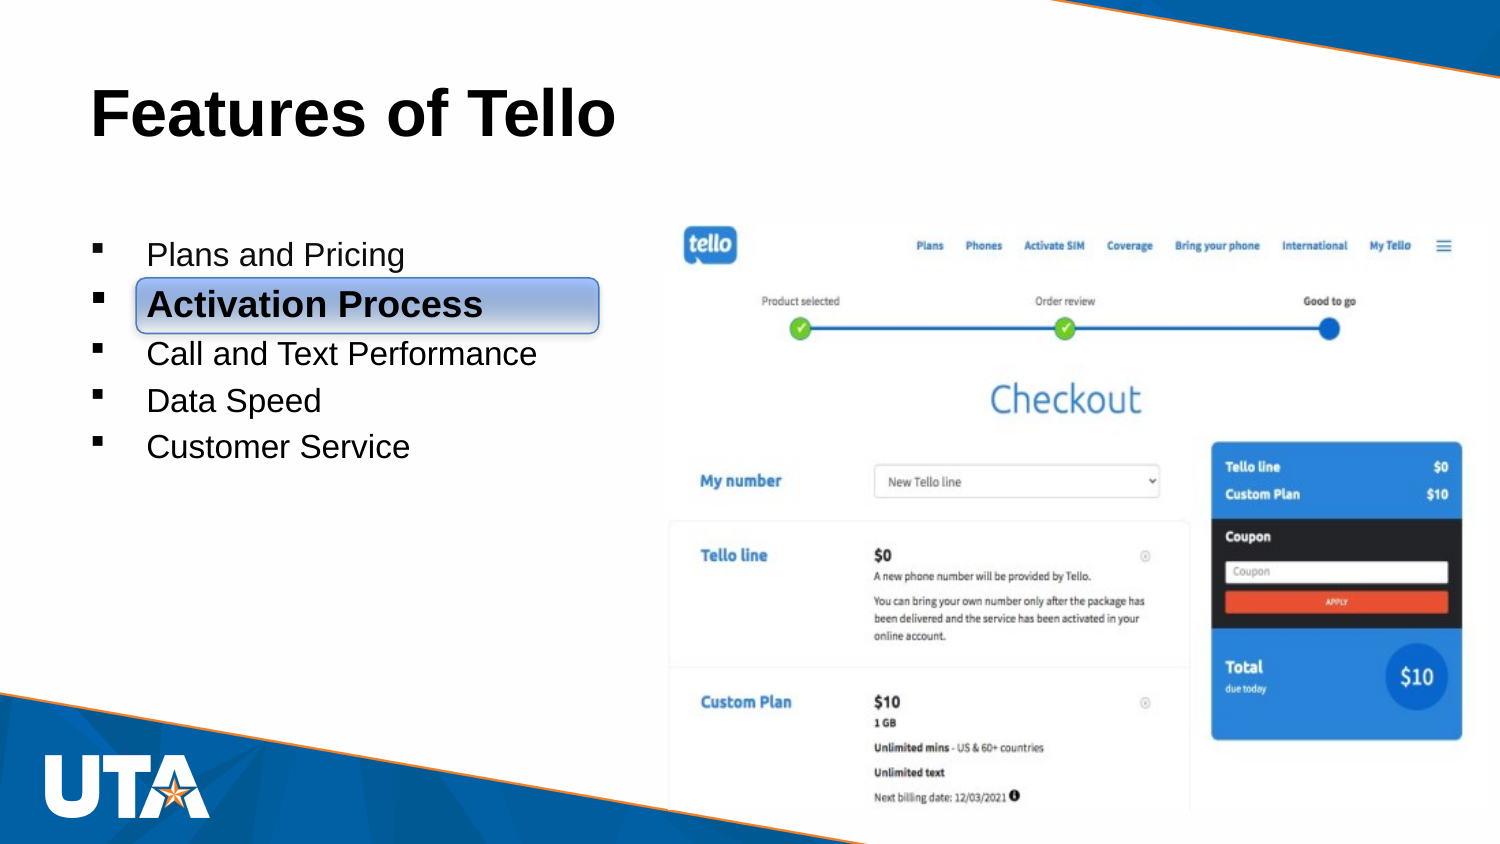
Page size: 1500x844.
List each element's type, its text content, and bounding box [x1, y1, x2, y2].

picture [0, 0, 1500, 844]
title Features of Tello [75, 39, 1425, 180]
list Plans and Pricing Activation Process Call and Text Performance Data Speed Customer Service [75, 225, 665, 734]
